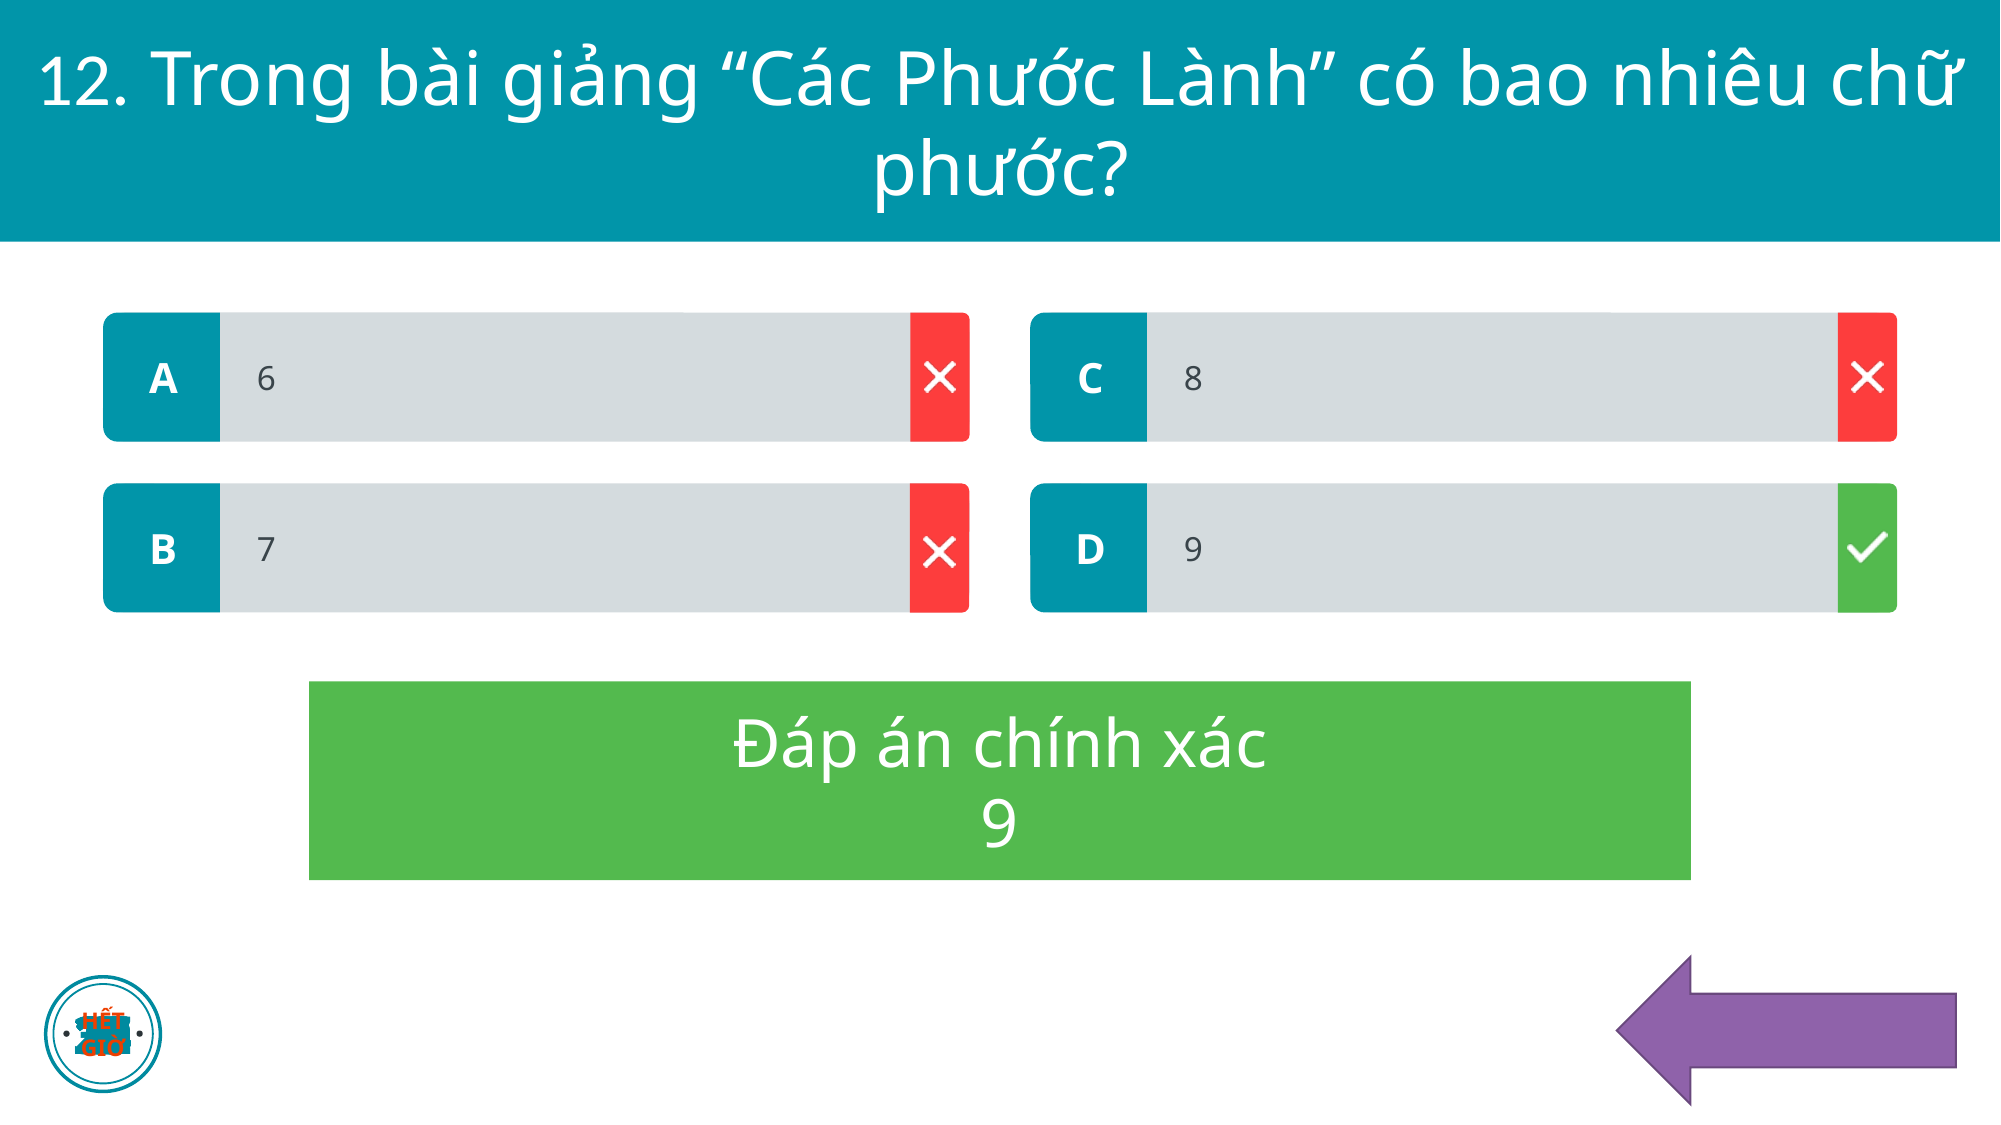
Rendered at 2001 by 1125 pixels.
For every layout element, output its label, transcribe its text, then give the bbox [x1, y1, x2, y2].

text_box [42, 1002, 52, 1066]
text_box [909, 483, 970, 613]
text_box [103, 312, 910, 442]
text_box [1030, 483, 1837, 613]
text_box [68, 982, 138, 995]
text_box HẾT GIỜ [143, 998, 147, 1069]
text_box [154, 1002, 164, 1067]
text_box [57, 973, 149, 995]
text_box Đáp án chính xác 9 [308, 680, 1692, 881]
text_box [1837, 312, 1898, 442]
text_box [1615, 954, 1957, 1107]
text_box 12. Trong bài giảng “Các Phước Lành” có bao nhiêu chữ phước? [0, 0, 2000, 243]
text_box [1030, 312, 1837, 442]
text_box [57, 1073, 149, 1095]
text_box [36, 967, 170, 1101]
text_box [910, 312, 970, 442]
text_box HẾT GIỜ [59, 998, 63, 1069]
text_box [103, 483, 909, 613]
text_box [1837, 483, 1898, 613]
text_box [69, 1073, 137, 1086]
text_box 1 [52, 995, 154, 1073]
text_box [63, 996, 143, 1072]
